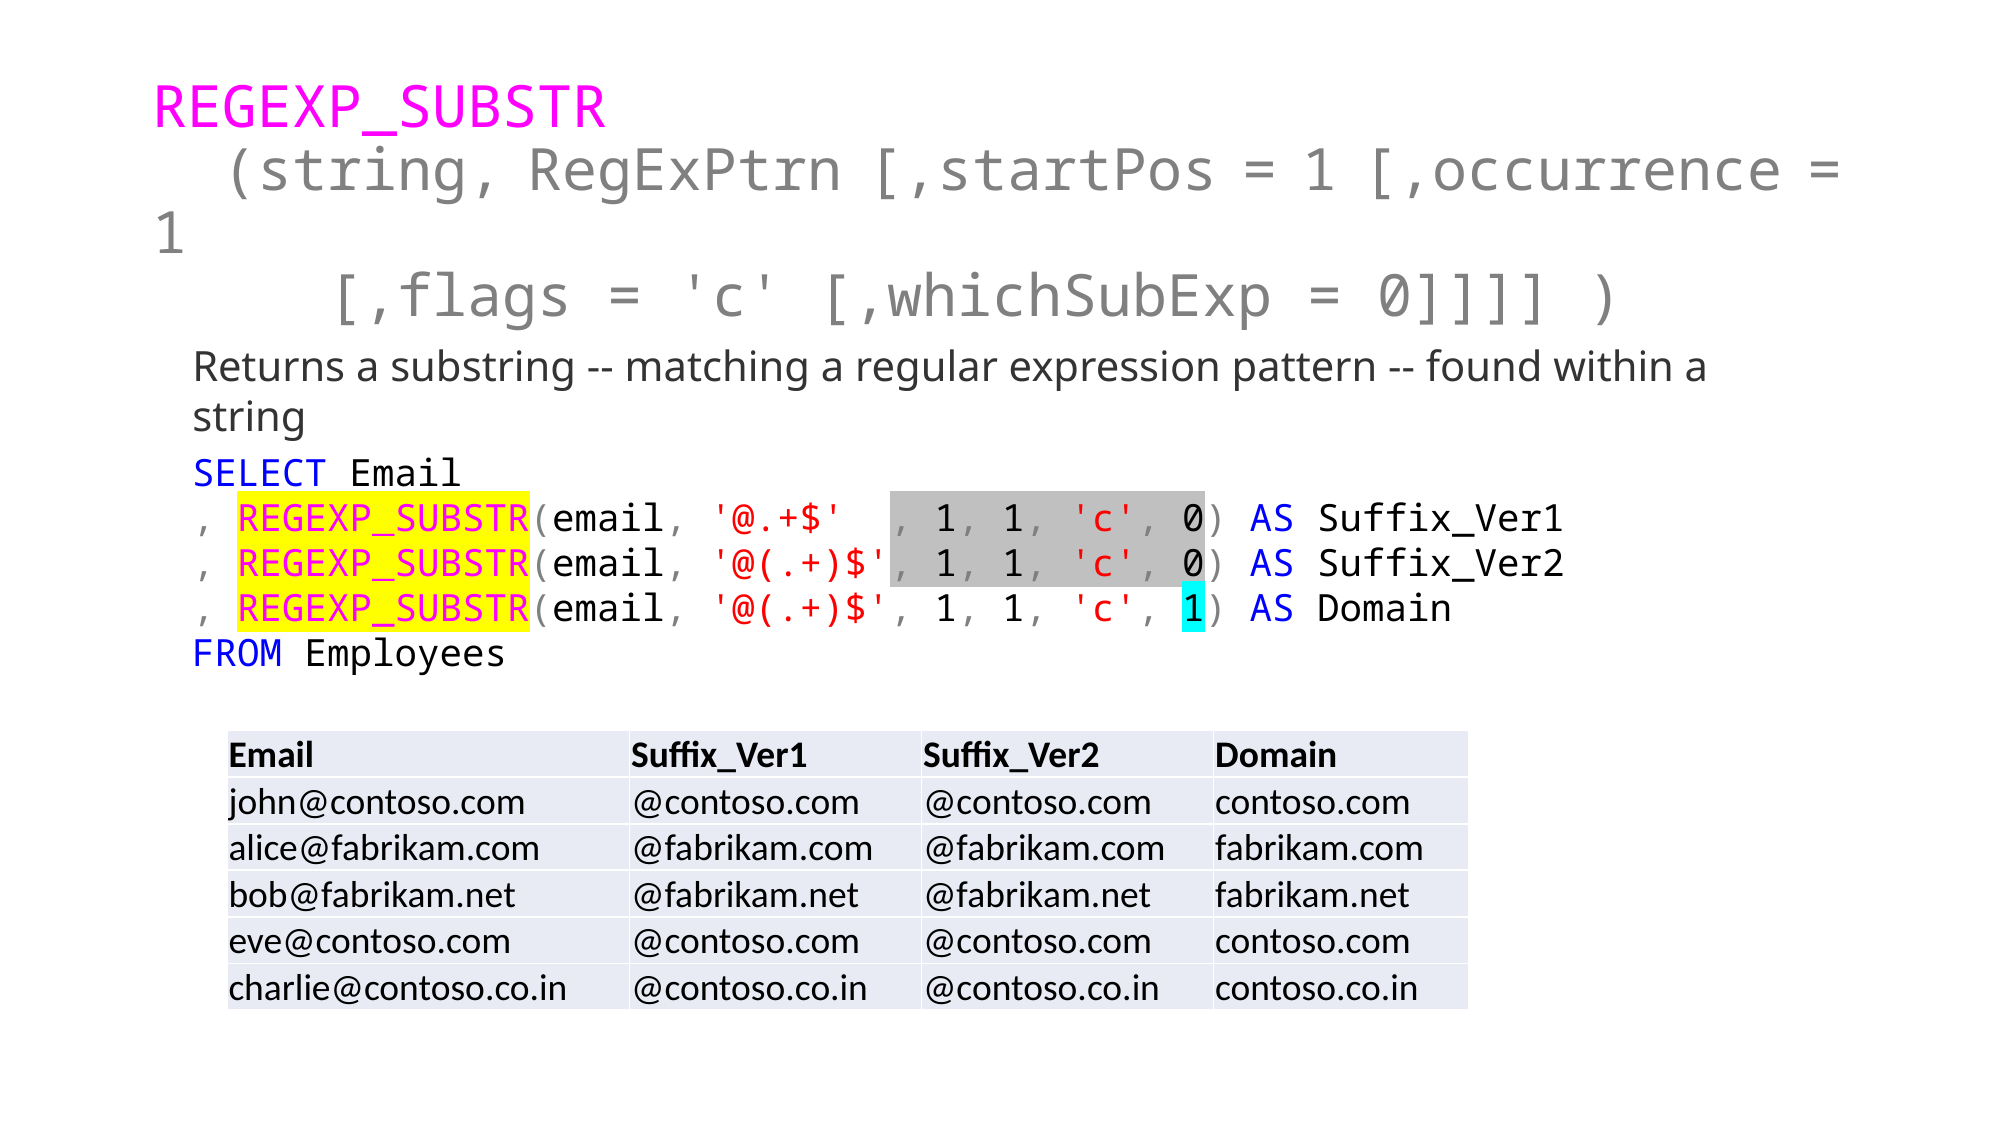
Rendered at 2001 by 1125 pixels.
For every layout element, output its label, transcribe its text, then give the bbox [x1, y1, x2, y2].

table_cell john@contoso.com [228, 778, 629, 823]
table_cell @contoso.co.in [922, 964, 1213, 1009]
table_cell @fabrikam.com [922, 825, 1213, 869]
table_cell @fabrikam.net [922, 871, 1213, 916]
table_cell eve@contoso.com [228, 918, 629, 963]
table_cell @fabrikam.net [630, 871, 921, 916]
table_cell contoso.com [1214, 918, 1468, 963]
table_cell @contoso.com [630, 778, 921, 823]
table_header Suffix_Ver1 [630, 731, 921, 776]
table_header Email [228, 731, 629, 776]
table_header Suffix_Ver2 [922, 731, 1213, 776]
table_cell charlie@contoso.co.in [228, 964, 629, 1009]
list Returns a substring -- matching a regular expression pattern -- found within a string [177, 332, 1824, 395]
table_cell @contoso.com [922, 778, 1213, 823]
table_cell alice@fabrikam.com [228, 825, 629, 869]
text_box SELECT Email , REGEXP_SUBSTR(email, '@.+$' , 1, 1, 'c', 0) AS Suffix_Ver1 , REGEXP_SUBSTR(email, '@(.+)$', 1, 1, 'c', 0) AS Suffix_Ver2 , REGEXP_SUBSTR(email, '@(.+)$', 1, 1, 'c', 1) AS Domain FROM Employees [177, 441, 1688, 681]
table_cell @fabrikam.com [630, 825, 921, 869]
table_cell fabrikam.net [1214, 871, 1468, 916]
table_header Domain [1214, 731, 1468, 776]
table_cell contoso.com [1214, 778, 1468, 823]
table_cell fabrikam.com [1214, 825, 1468, 869]
table_cell @contoso.com [630, 918, 921, 963]
table_cell @contoso.co.in [630, 964, 921, 1009]
table_cell @contoso.com [922, 918, 1213, 963]
text_box REGEXP_SUBSTR (string, RegExPtrn [,startPos = 1 [,occurrence = 1 [,flags = 'c' [,whichSubExp = 0]]]] ) [137, 102, 1898, 304]
table_cell bob@fabrikam.net [228, 871, 629, 916]
table_cell contoso.co.in [1214, 964, 1468, 1009]
